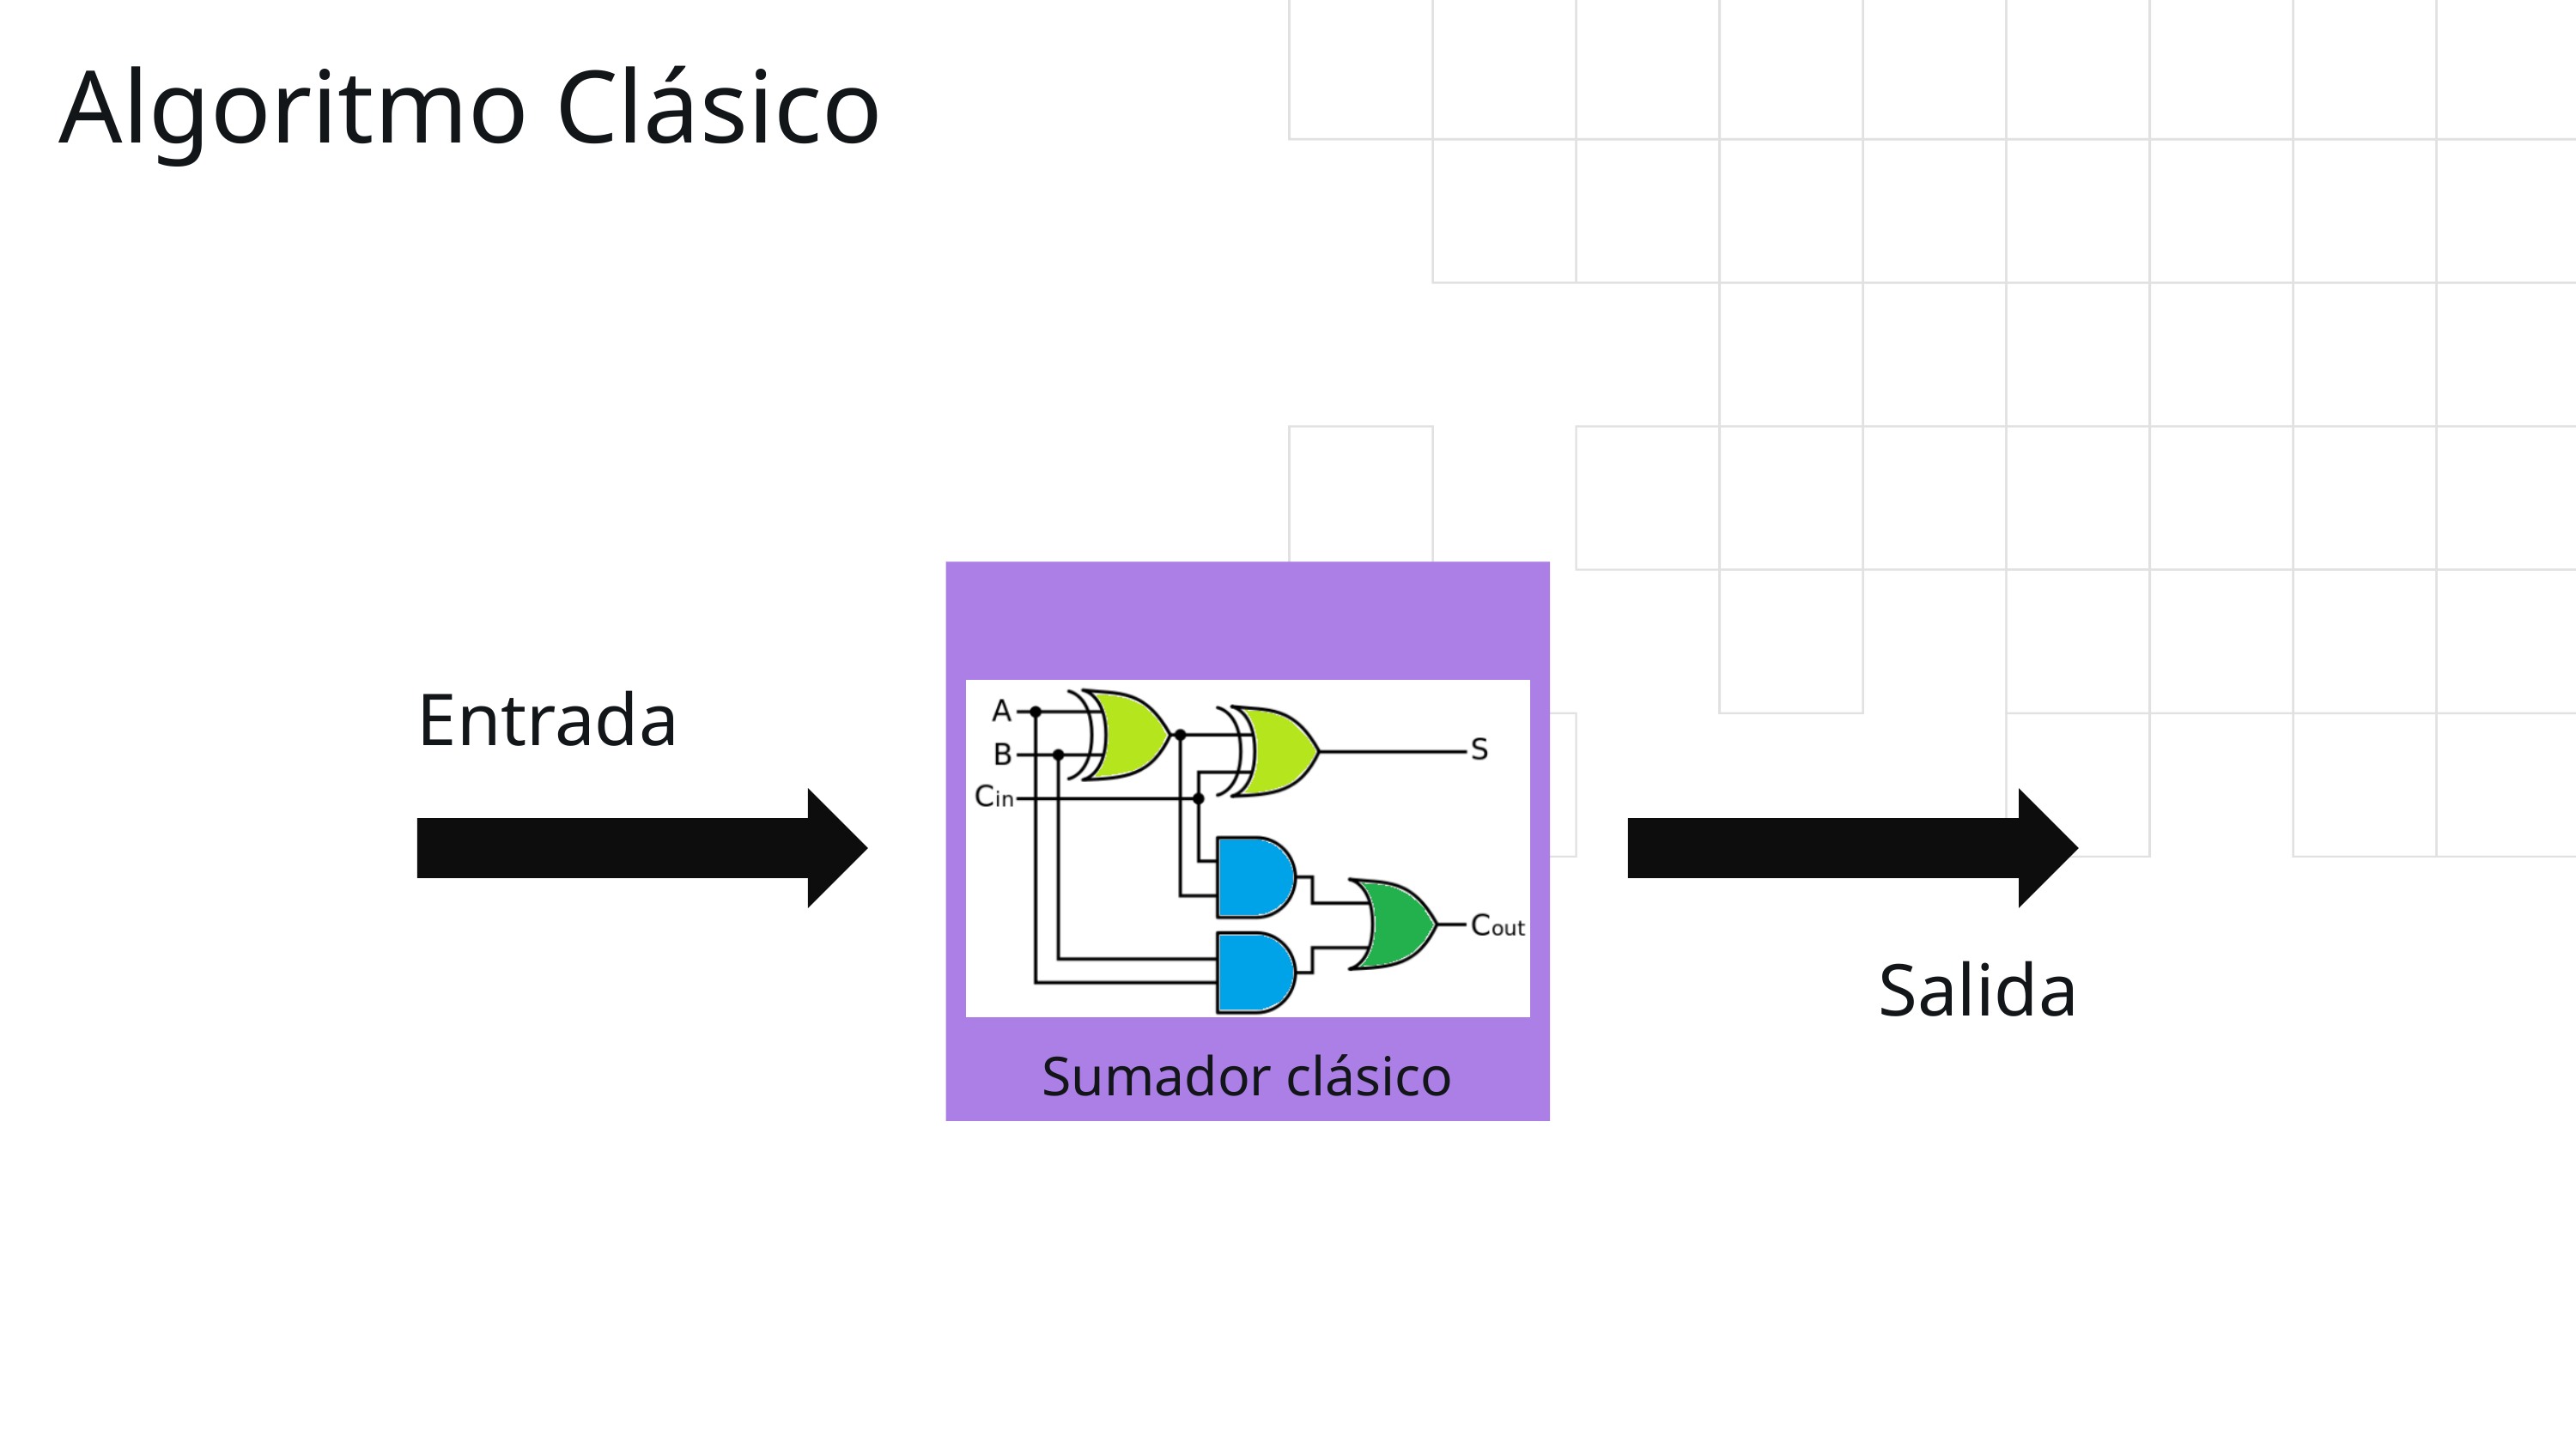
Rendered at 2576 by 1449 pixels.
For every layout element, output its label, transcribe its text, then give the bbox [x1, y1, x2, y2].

text_box [1626, 858, 2071, 911]
text_box [416, 785, 870, 911]
text_box Sumador clásico [945, 1050, 1551, 1170]
text_box Entrada [416, 683, 775, 804]
text_box [945, 561, 1551, 1050]
picture [966, 0, 2576, 1017]
text_box Salida [1720, 954, 2079, 1075]
text_box Algoritmo Clásico [58, 56, 1287, 283]
